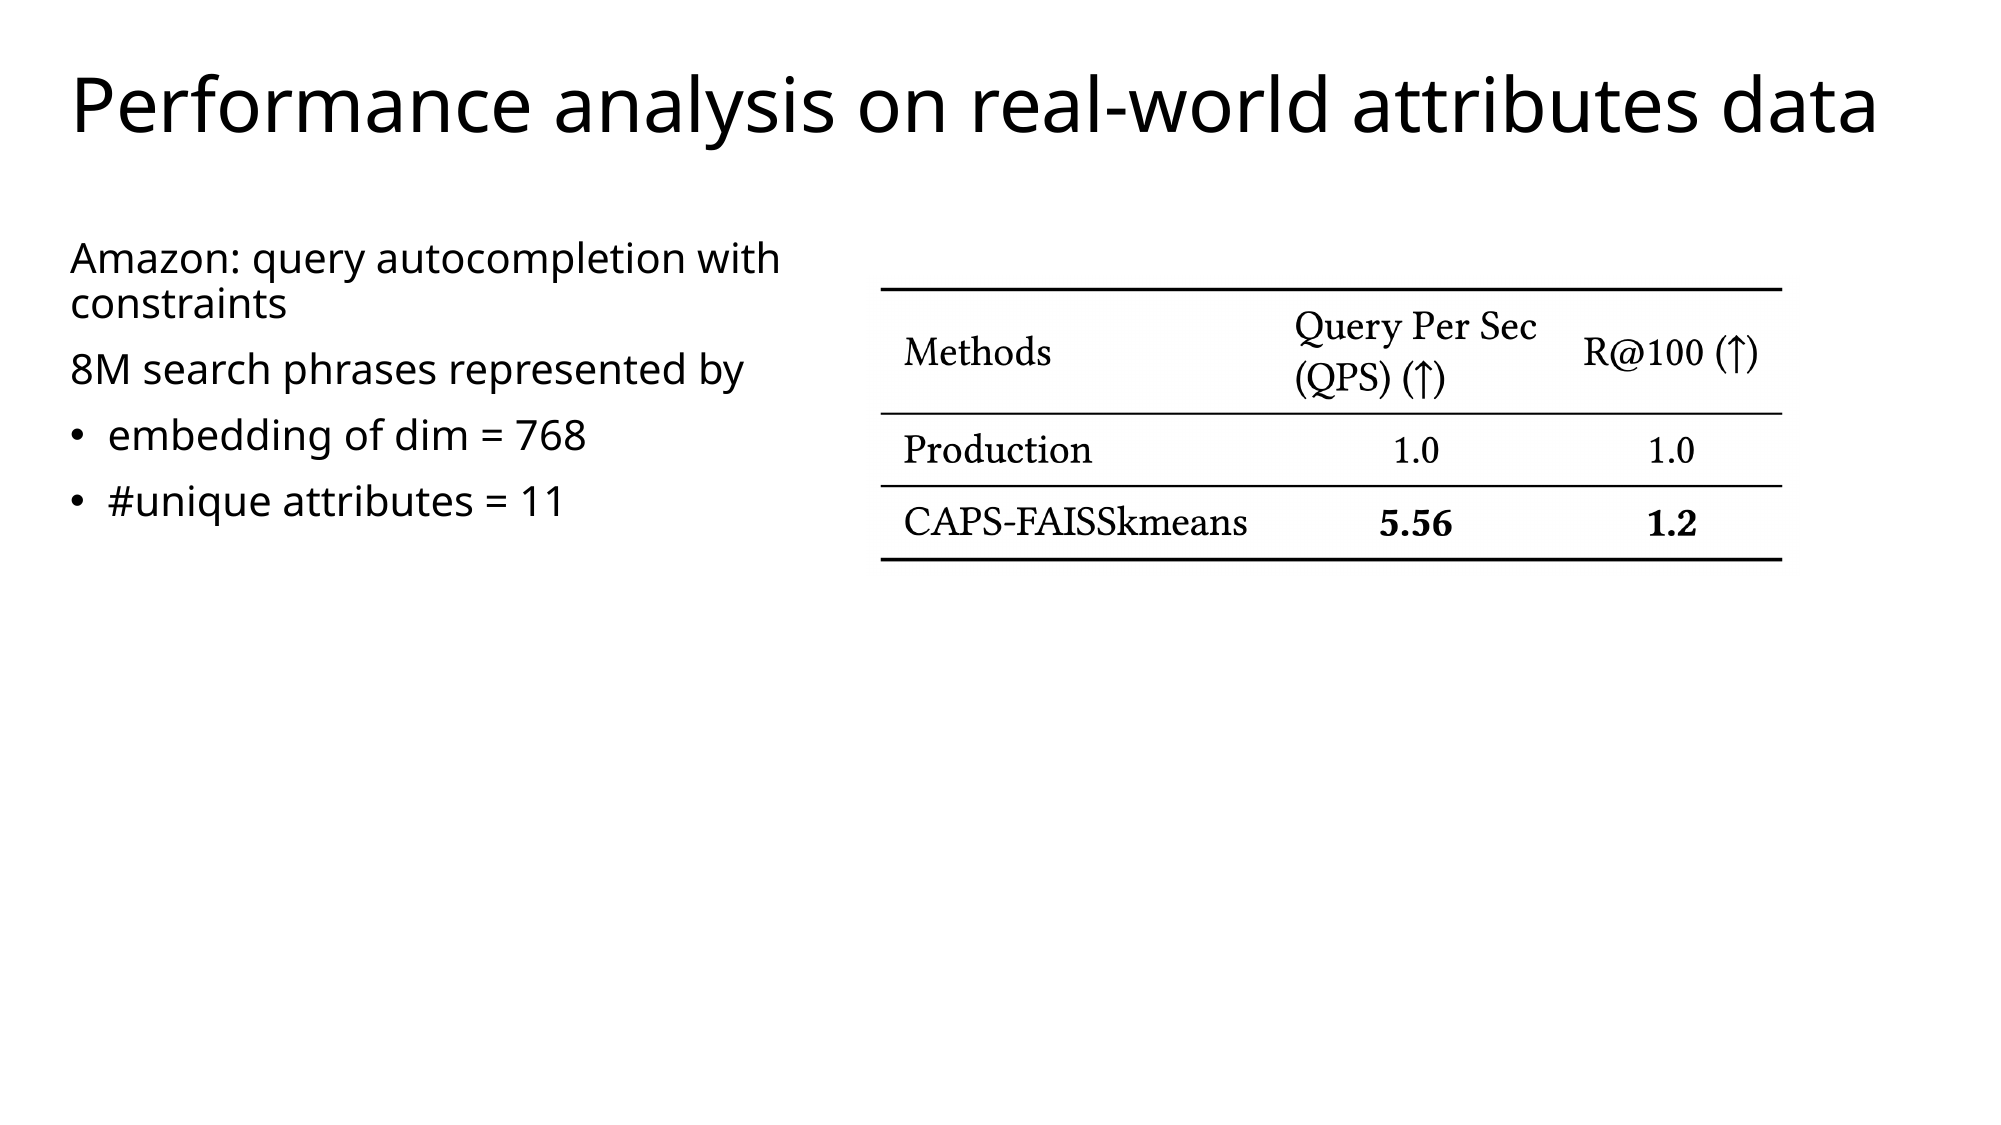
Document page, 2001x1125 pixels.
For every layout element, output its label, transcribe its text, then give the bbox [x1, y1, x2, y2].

picture [865, 274, 1801, 576]
list Amazon: query autocompletion with constraints 8M search phrases represented by embedding of dim = 768 #unique attributes = 11 [55, 230, 851, 995]
title Performance analysis on real-world attributes data [55, 22, 1921, 193]
